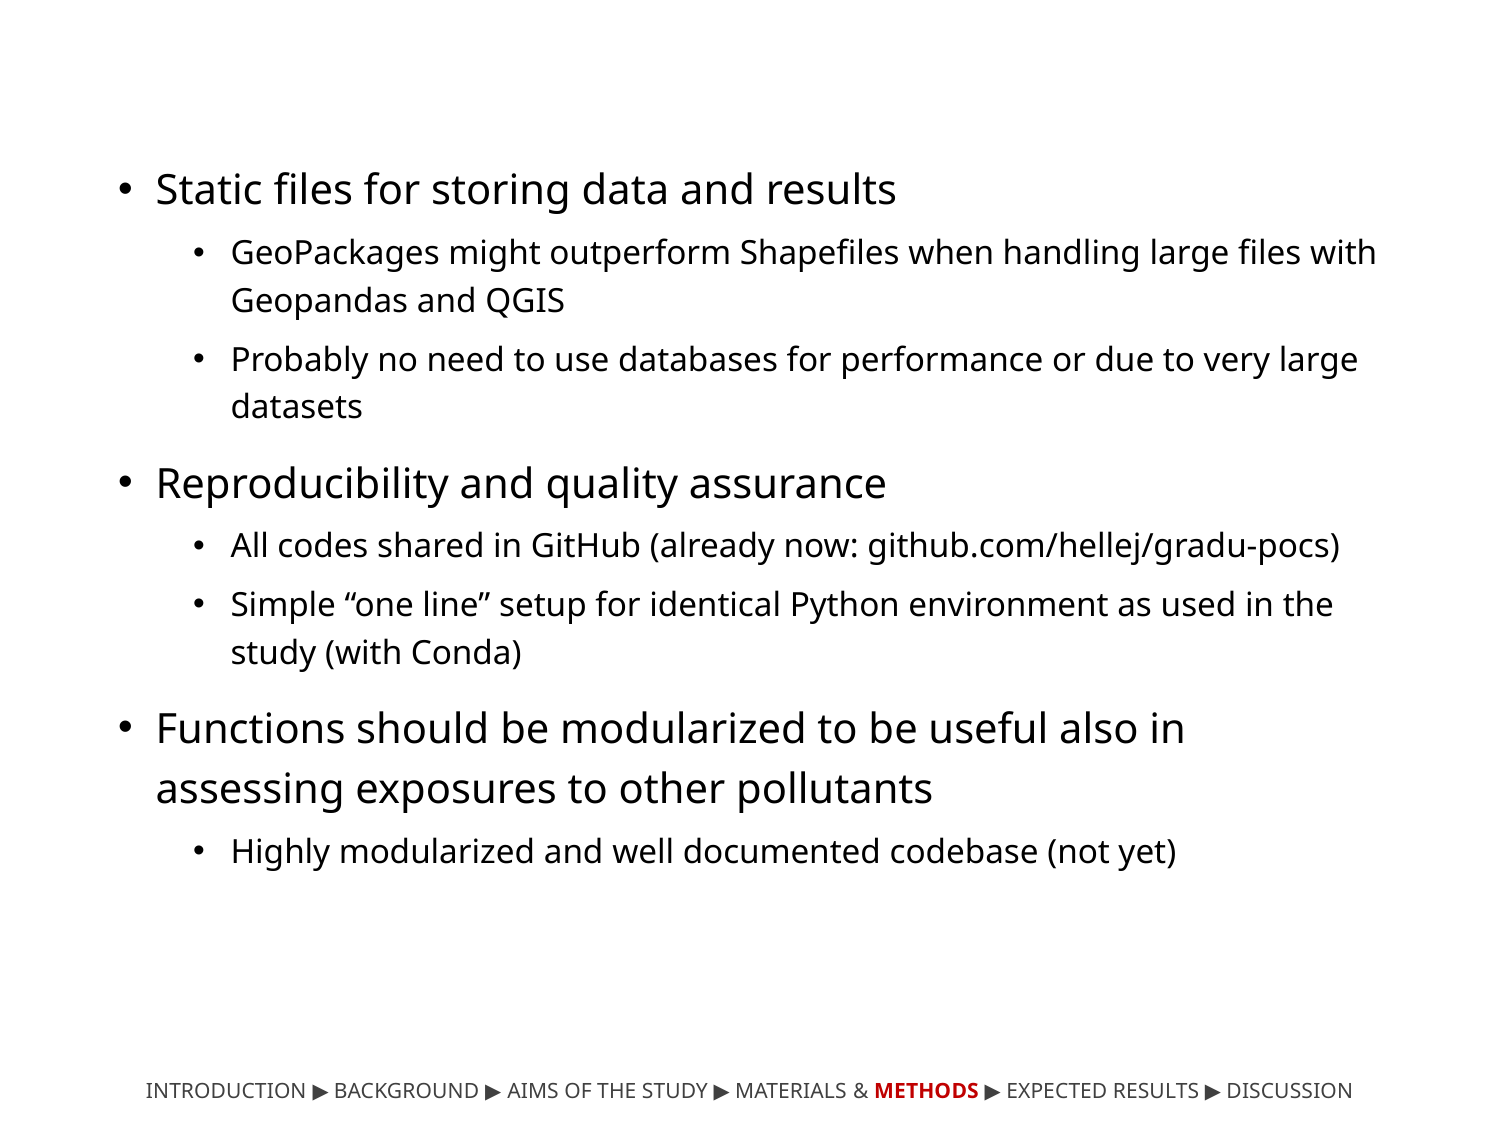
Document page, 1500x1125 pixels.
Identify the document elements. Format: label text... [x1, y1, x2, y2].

text_box INTRODUCTION ▶︎ BACKGROUND ︎▶ AIMS OF THE STUDY ▶ MATERIALS & METHODS ▶ EXPECTED RESULTS ▶ DISCUSSION [0, 1057, 1500, 1125]
list Static files for storing data and results GeoPackages might outperform Shapefiles when handling large files with Geopandas and QGIS Probably no need to use databases for performance or due to very large datasets Reproducibility and quality assurance All codes shared in GitHub (already now: github.com/hellej/gradu-pocs) Simple “one line” setup for identical Python environment as used in the study (with Conda) Functions should be modularized to be useful also in assessing exposures to other pollutants Highly modularized and well documented codebase (not yet) [103, 145, 1397, 1057]
